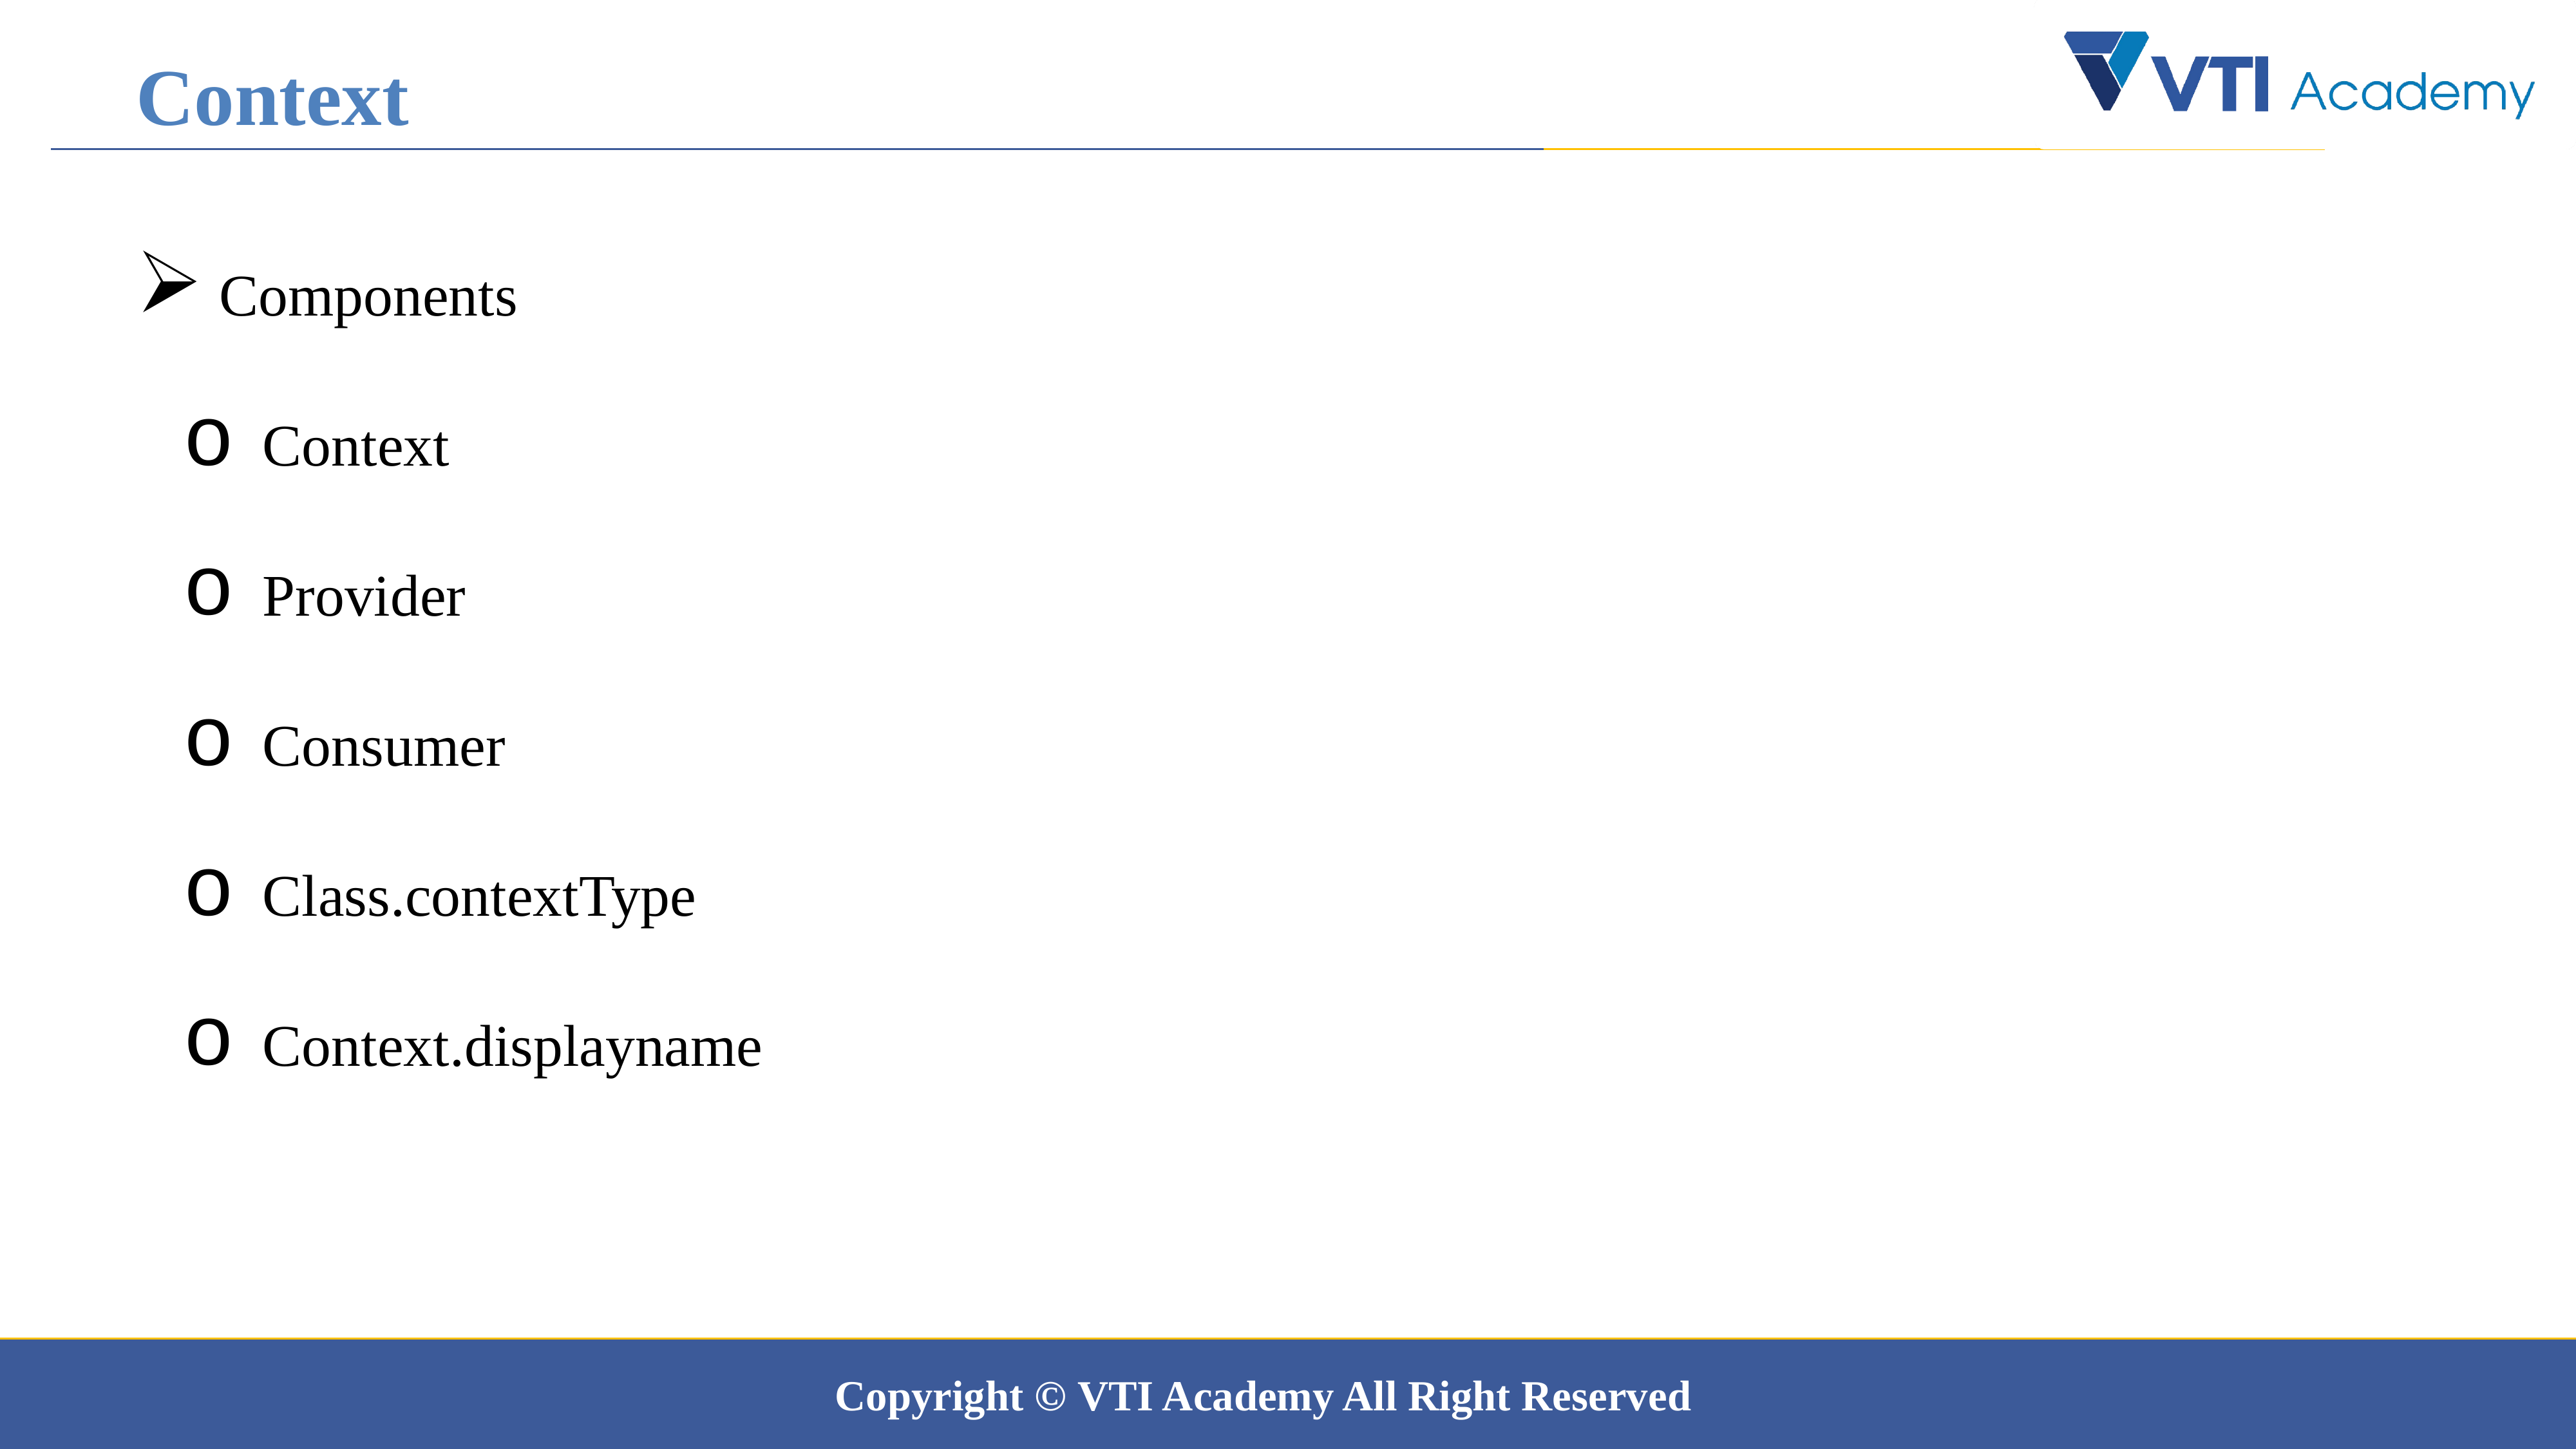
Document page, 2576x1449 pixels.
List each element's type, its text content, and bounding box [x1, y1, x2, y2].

text_box Components Context Provider Consumer Class.contextType Context.displayname [126, 252, 1256, 1097]
picture [2034, 0, 2576, 149]
text_box Context [126, 60, 1774, 126]
